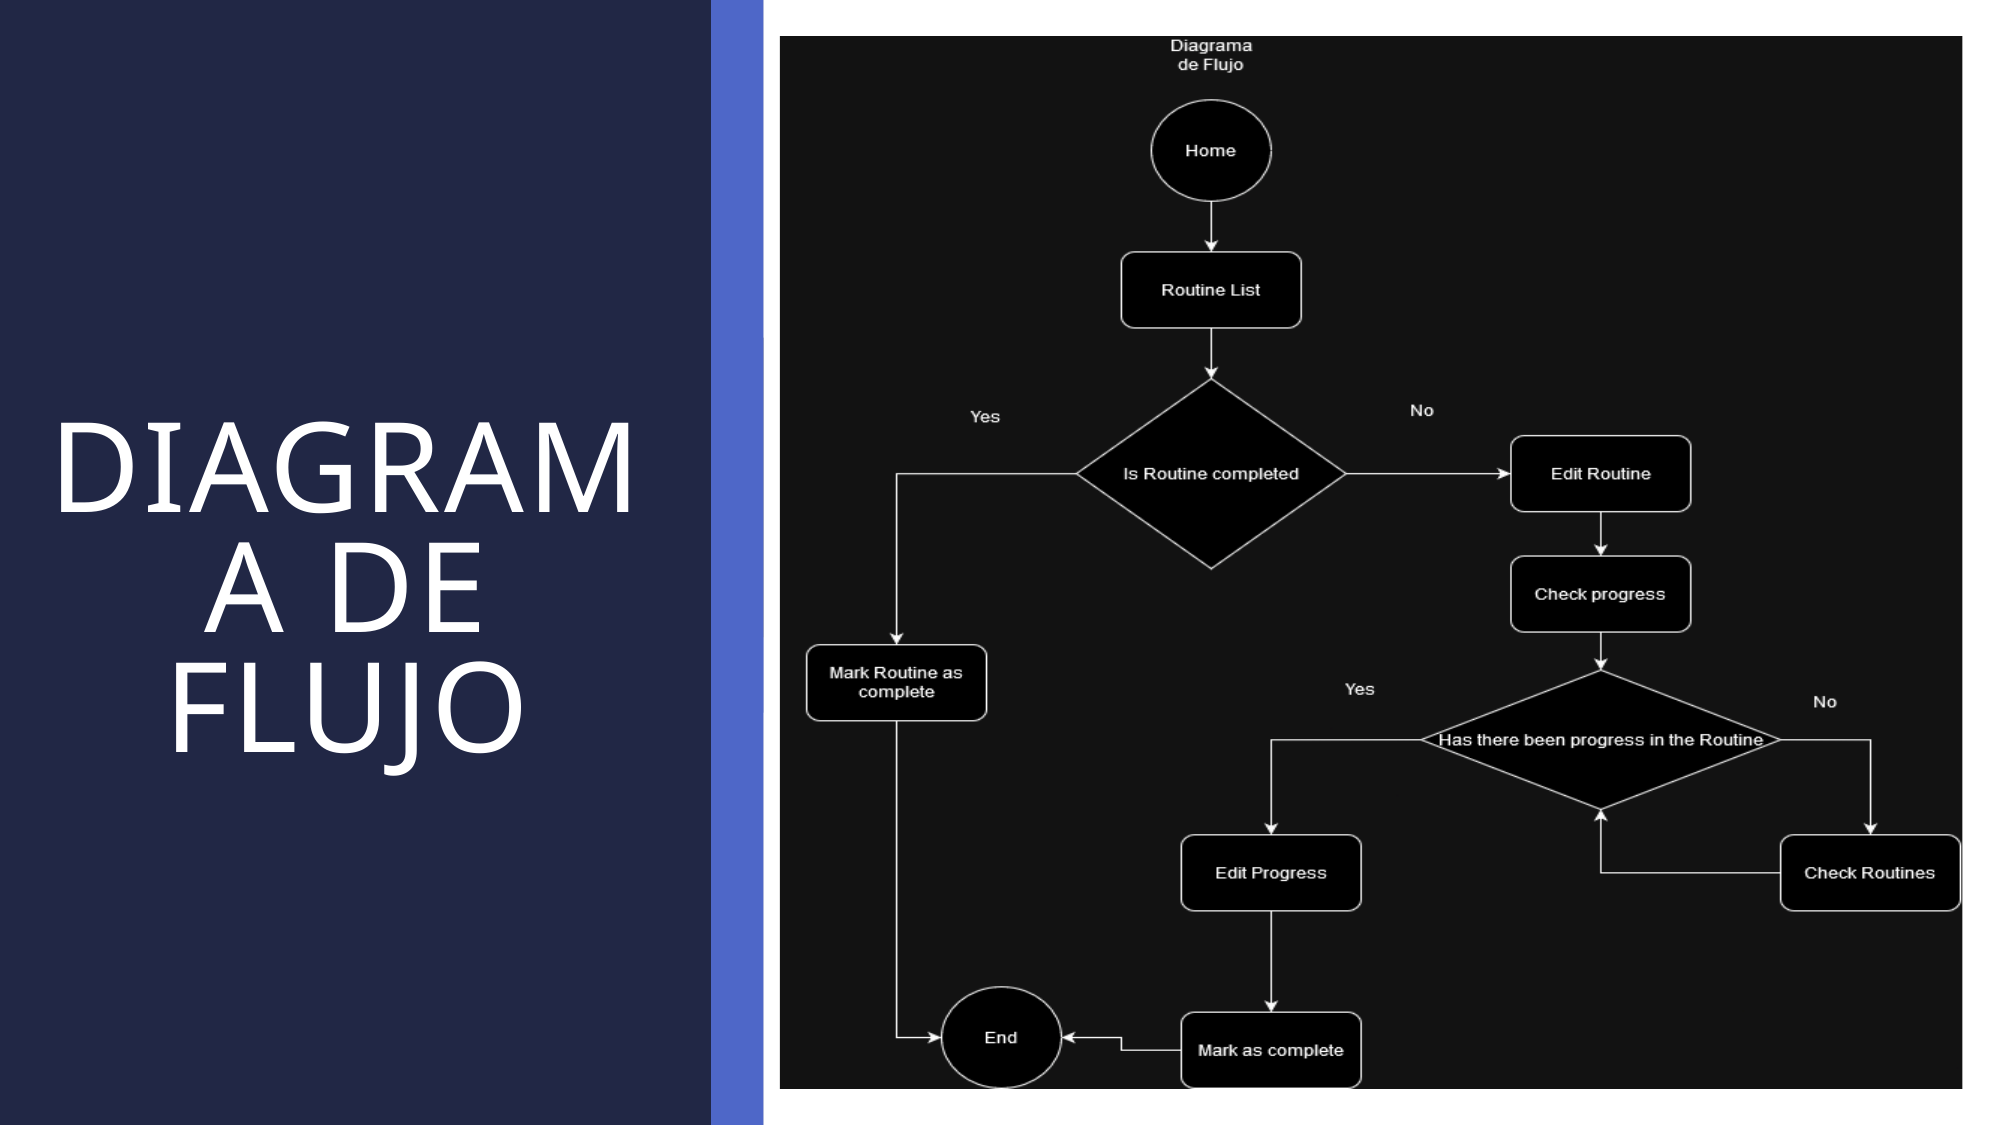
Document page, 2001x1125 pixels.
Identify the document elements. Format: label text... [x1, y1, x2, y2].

text_box [764, 0, 2000, 1125]
text_box [710, 0, 764, 1125]
picture [779, 35, 1963, 1089]
text_box [0, 0, 710, 1125]
title Diagrama de Flujo [0, 139, 695, 1054]
